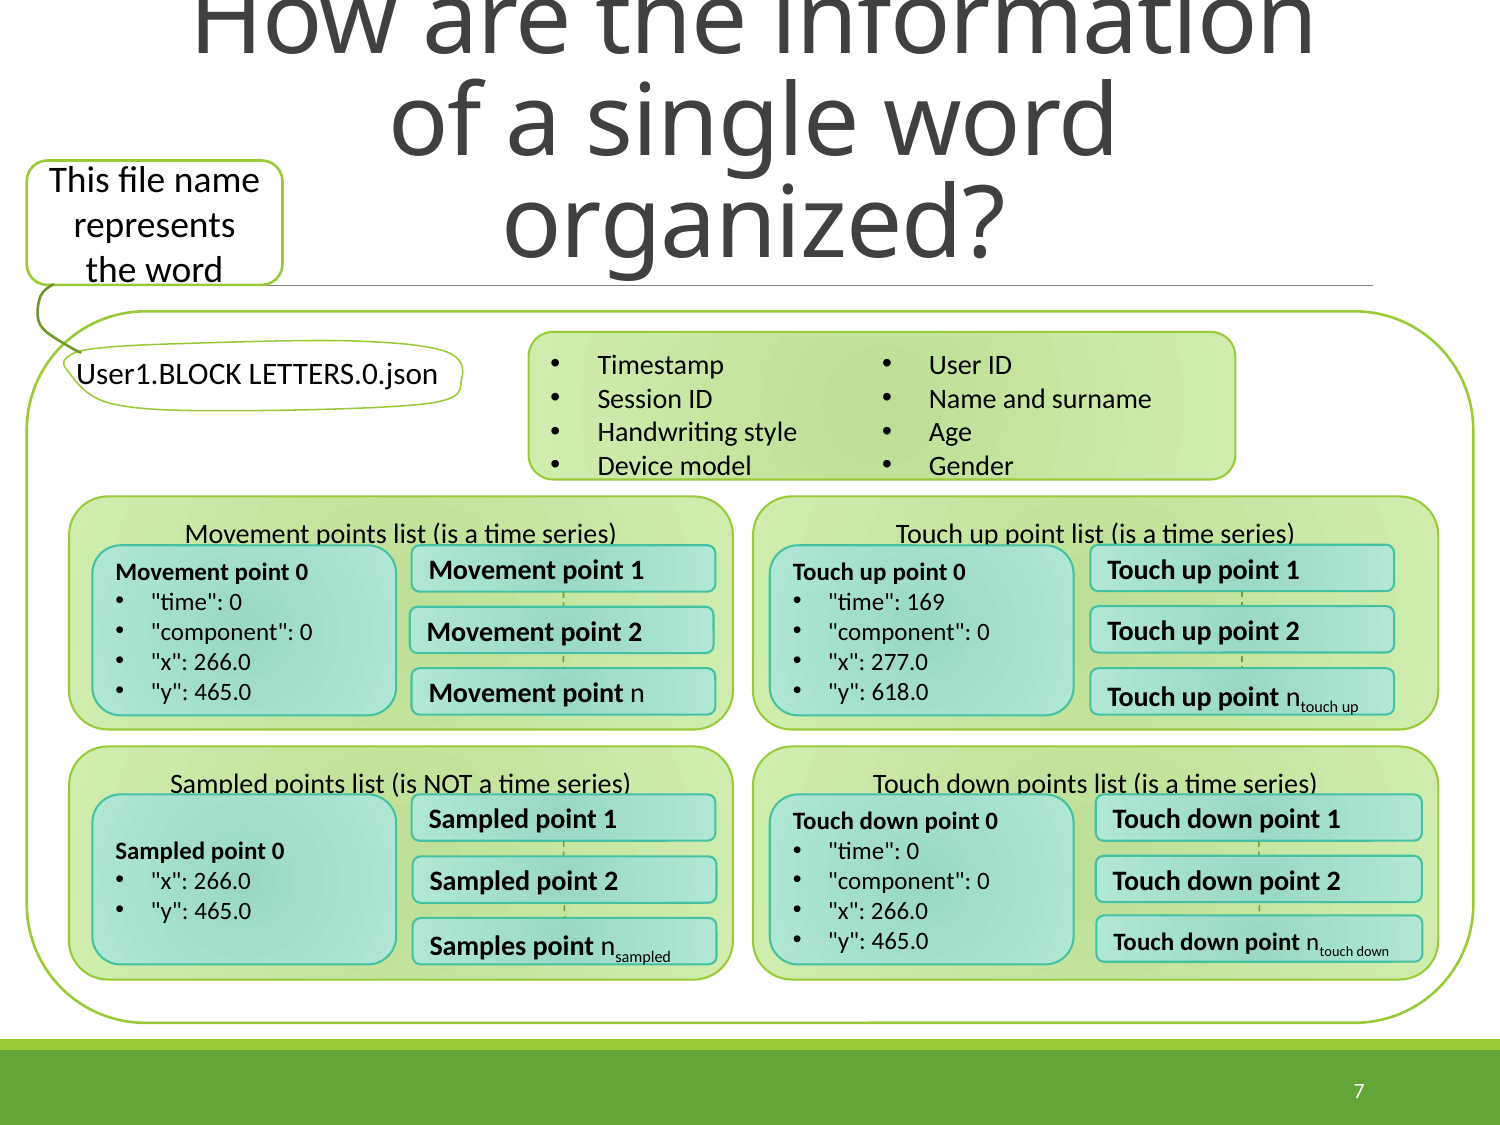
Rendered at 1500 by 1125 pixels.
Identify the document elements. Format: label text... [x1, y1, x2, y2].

title How are the information of a single word organized? [135, 47, 1373, 285]
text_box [26, 310, 1474, 1024]
text_box This file name represents the word [25, 159, 284, 287]
text_box [36, 282, 64, 307]
slide_number 7 [1218, 1059, 1380, 1120]
